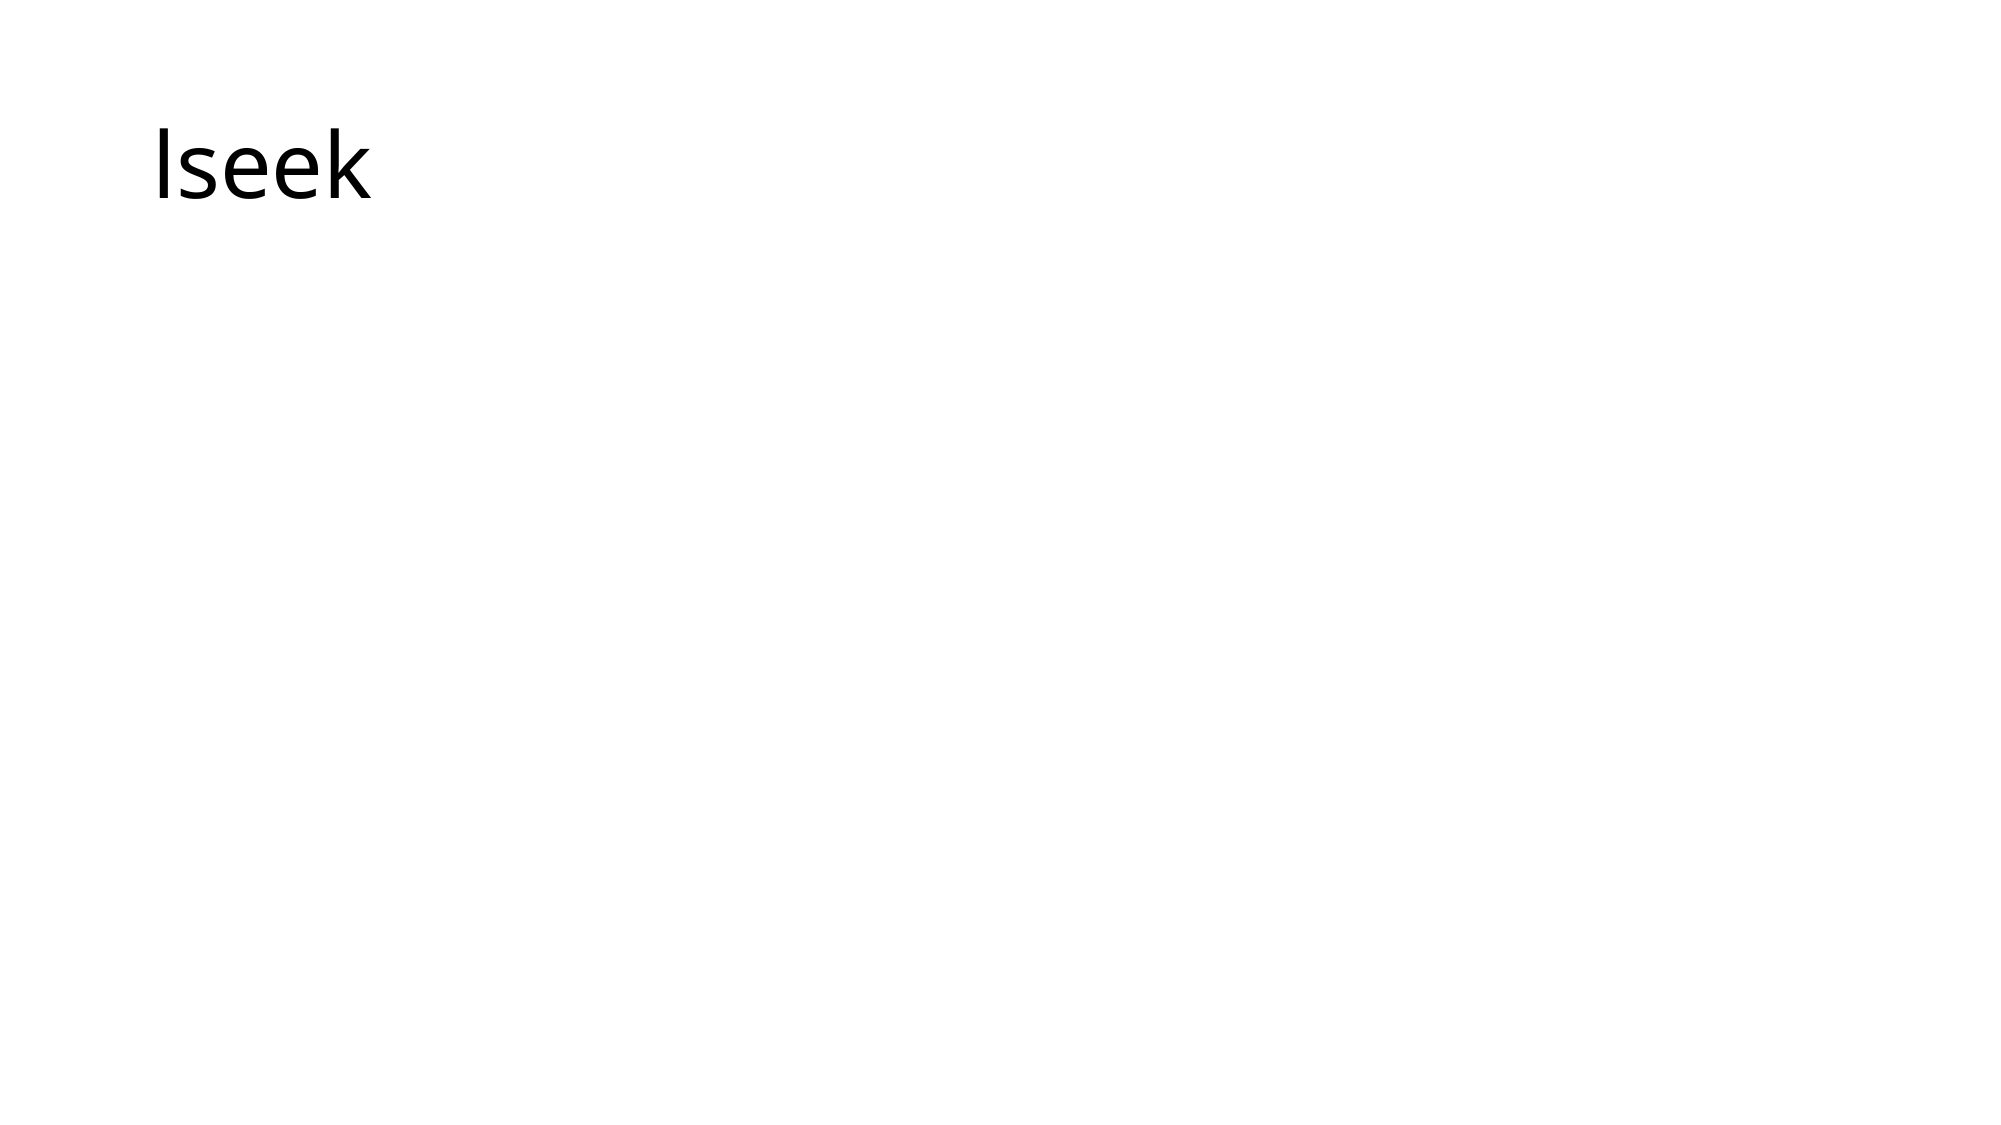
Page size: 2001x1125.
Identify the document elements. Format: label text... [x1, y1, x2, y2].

title lseek [137, 59, 1863, 278]
